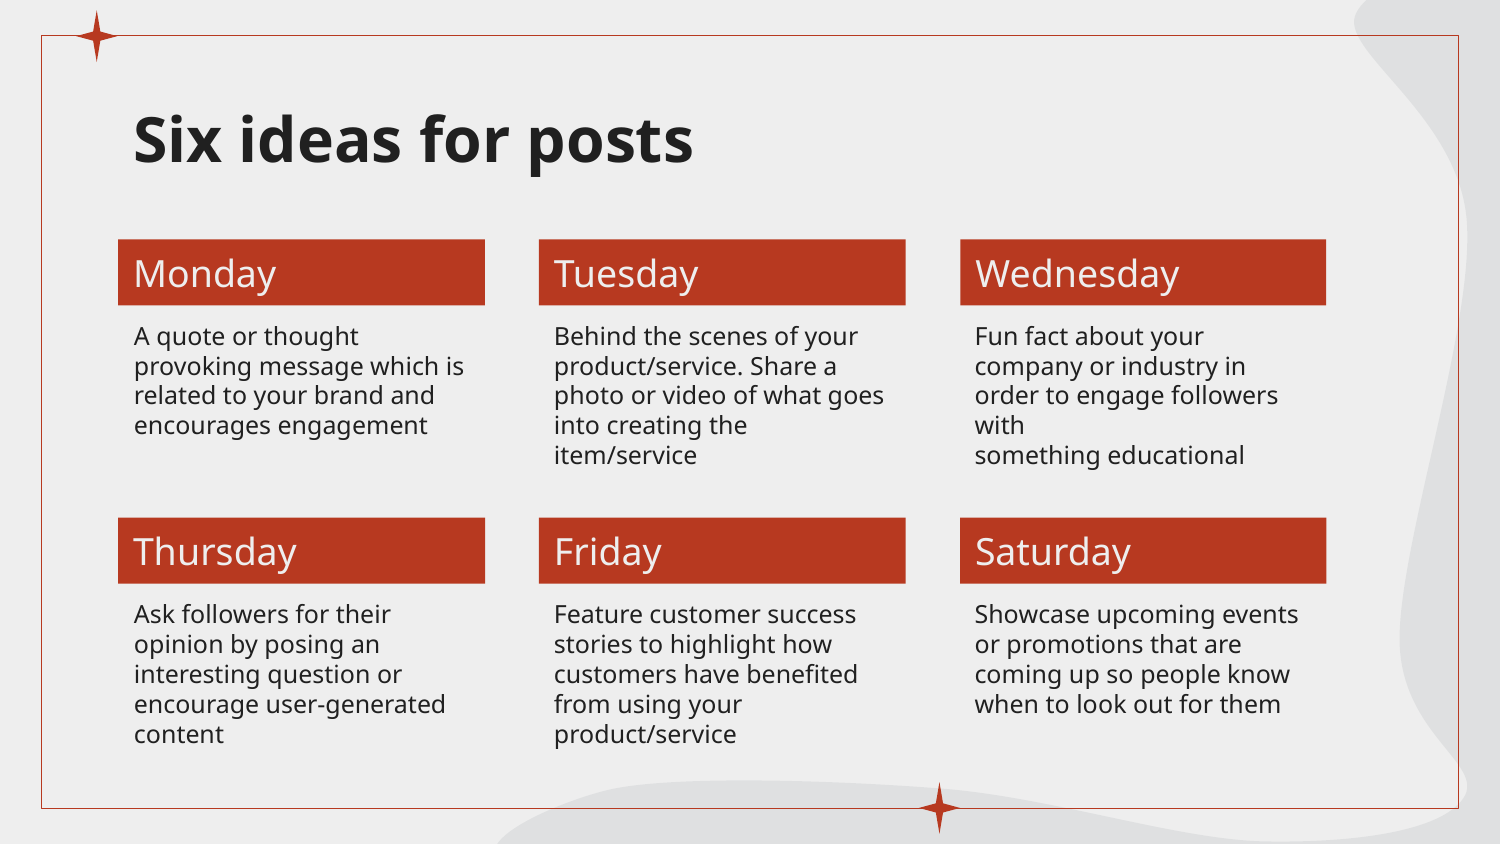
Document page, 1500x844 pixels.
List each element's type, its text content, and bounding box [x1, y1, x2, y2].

subtitle Ask followers for their opinion by posing an interesting question or encourage user-generated content [118, 584, 486, 731]
subtitle A quote or thought provoking message which is related to your brand and encourages engagement [118, 305, 486, 452]
subtitle Friday [538, 517, 906, 584]
subtitle Feature customer success stories to highlight how customers have benefited from using your product/service [538, 584, 906, 731]
subtitle Wednesday [960, 239, 1327, 306]
subtitle Behind the scenes of your product/service. Share a photo or video of what goes into creating the item/service [538, 305, 906, 452]
subtitle Tuesday [538, 239, 906, 305]
subtitle Thursday [118, 517, 486, 584]
subtitle Monday [118, 239, 485, 305]
subtitle Fun fact about your company or industry in order to engage followers with something educational [959, 305, 1326, 452]
subtitle Showcase upcoming events or promotions that are coming up so people know when to look out for them [959, 584, 1326, 731]
title Six ideas for posts [118, 85, 1382, 180]
subtitle Saturday [960, 517, 1327, 584]
